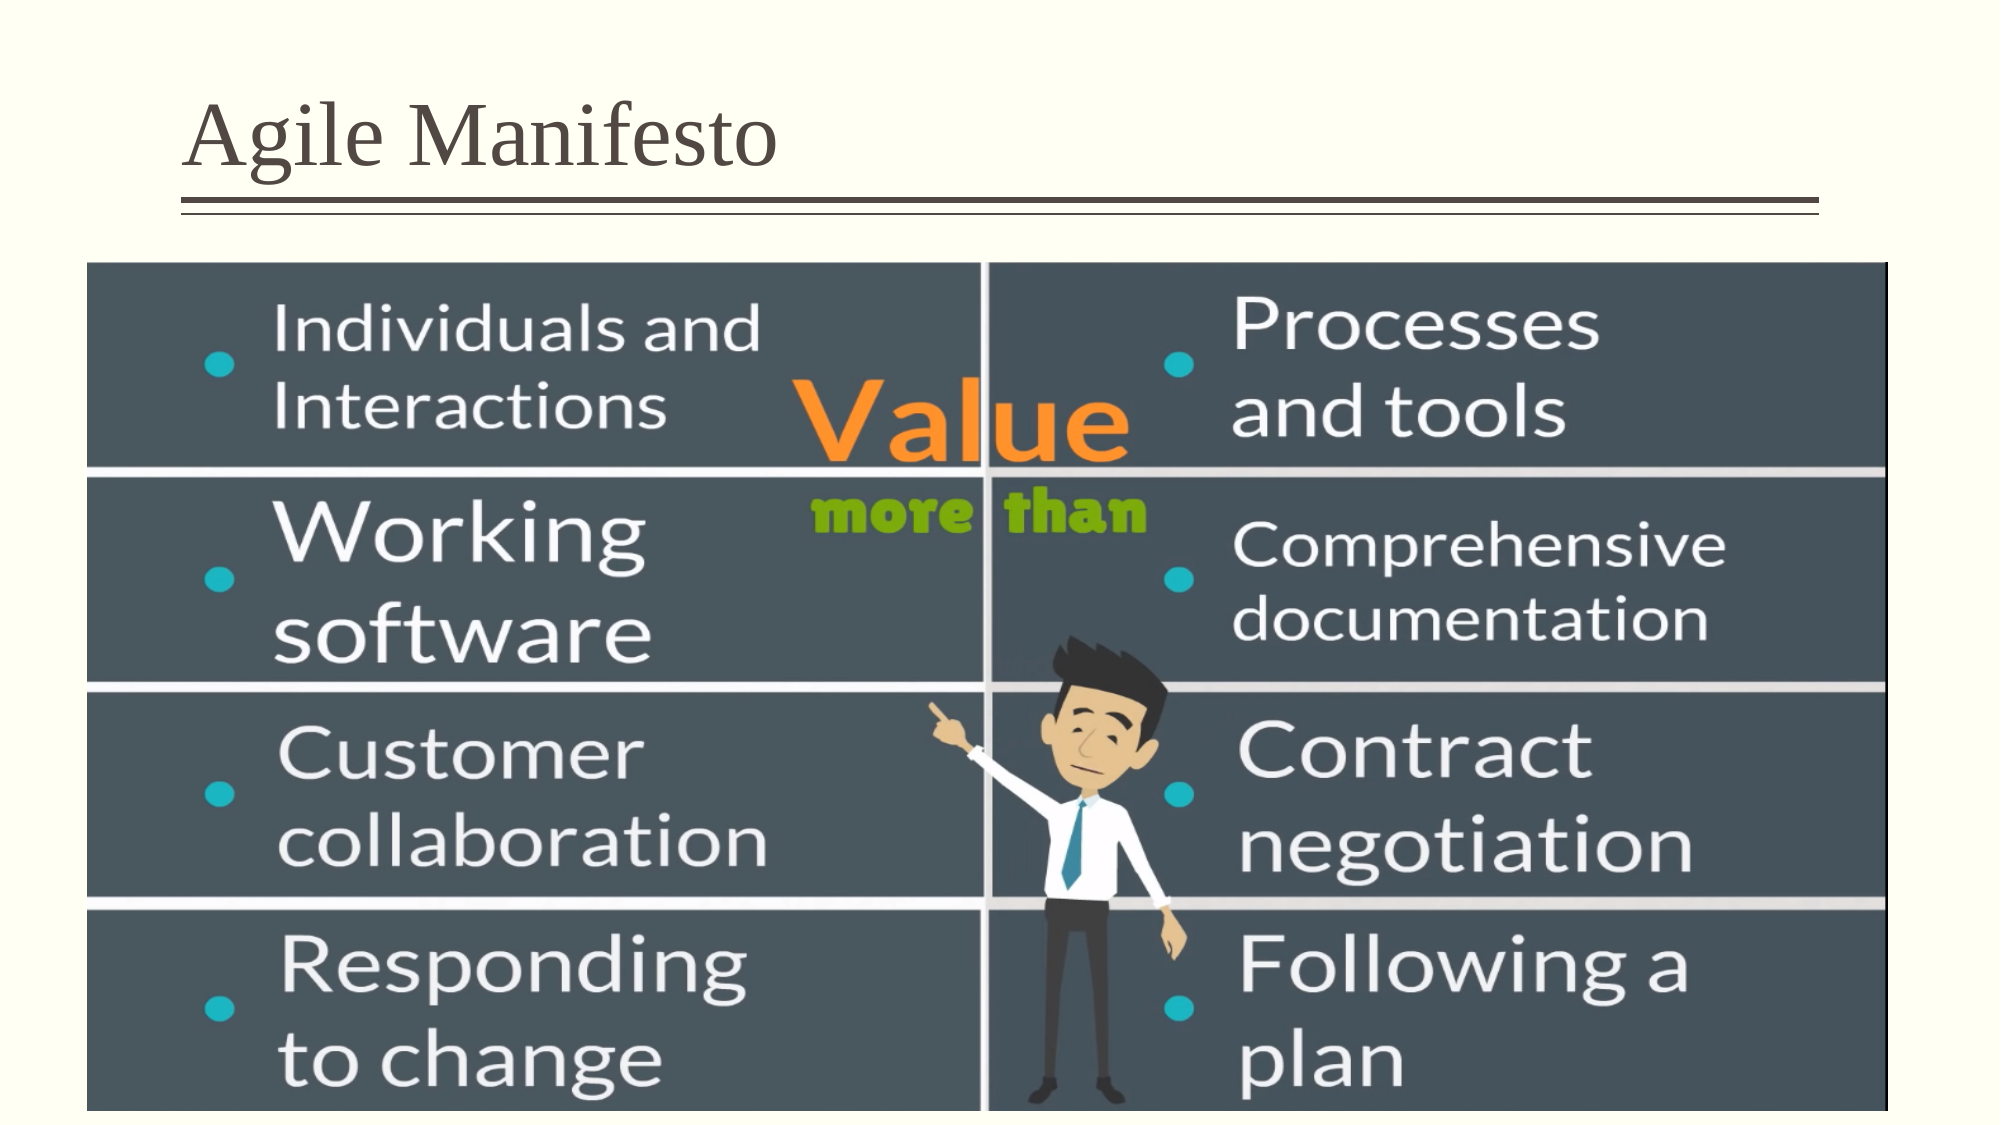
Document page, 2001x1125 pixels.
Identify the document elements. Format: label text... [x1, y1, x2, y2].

picture [87, 262, 1888, 1111]
title Agile Manifesto [181, 12, 1819, 193]
